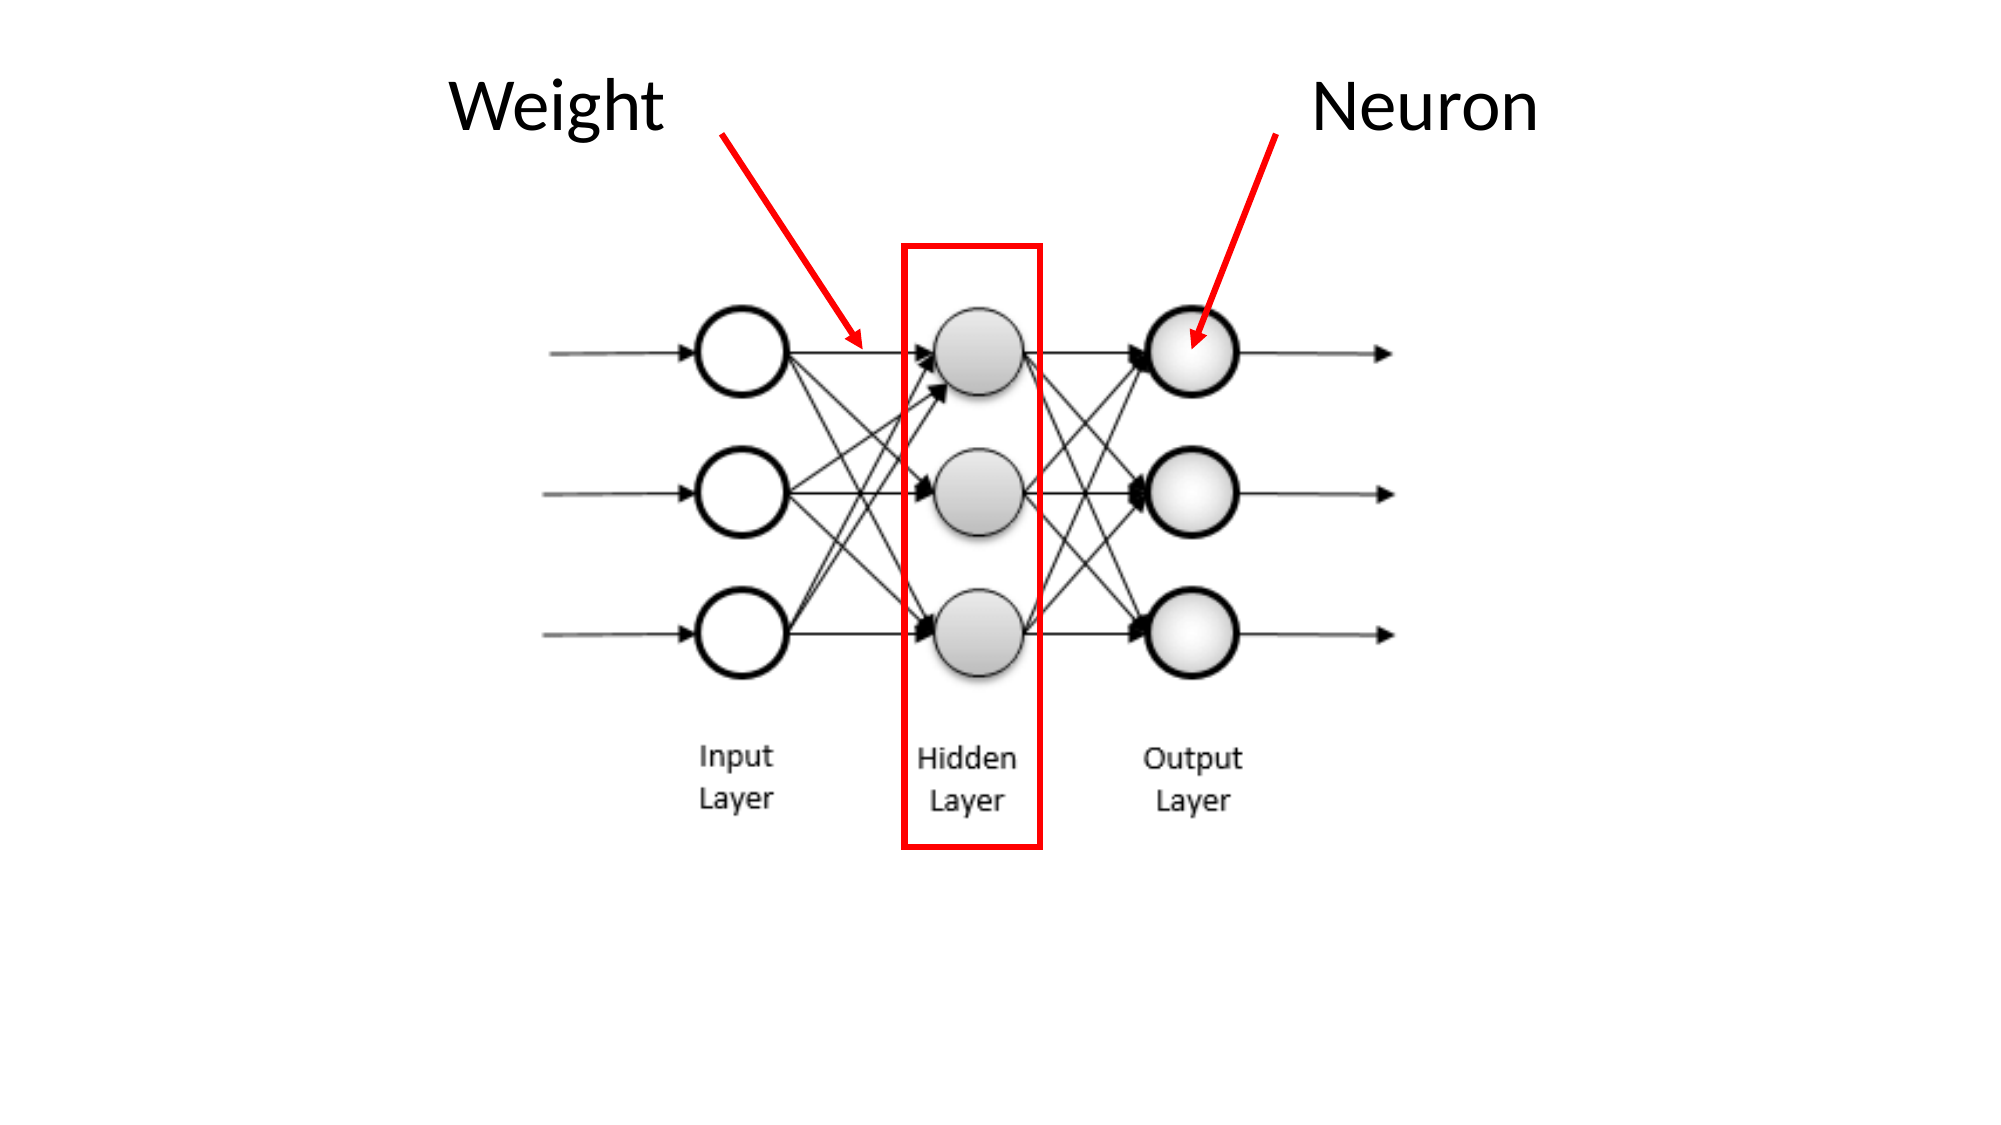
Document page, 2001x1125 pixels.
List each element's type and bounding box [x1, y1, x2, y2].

text_box [1191, 48, 1646, 350]
picture [533, 283, 1467, 842]
text_box [337, 48, 863, 350]
text_box [903, 245, 1041, 283]
text_box [903, 842, 1041, 848]
